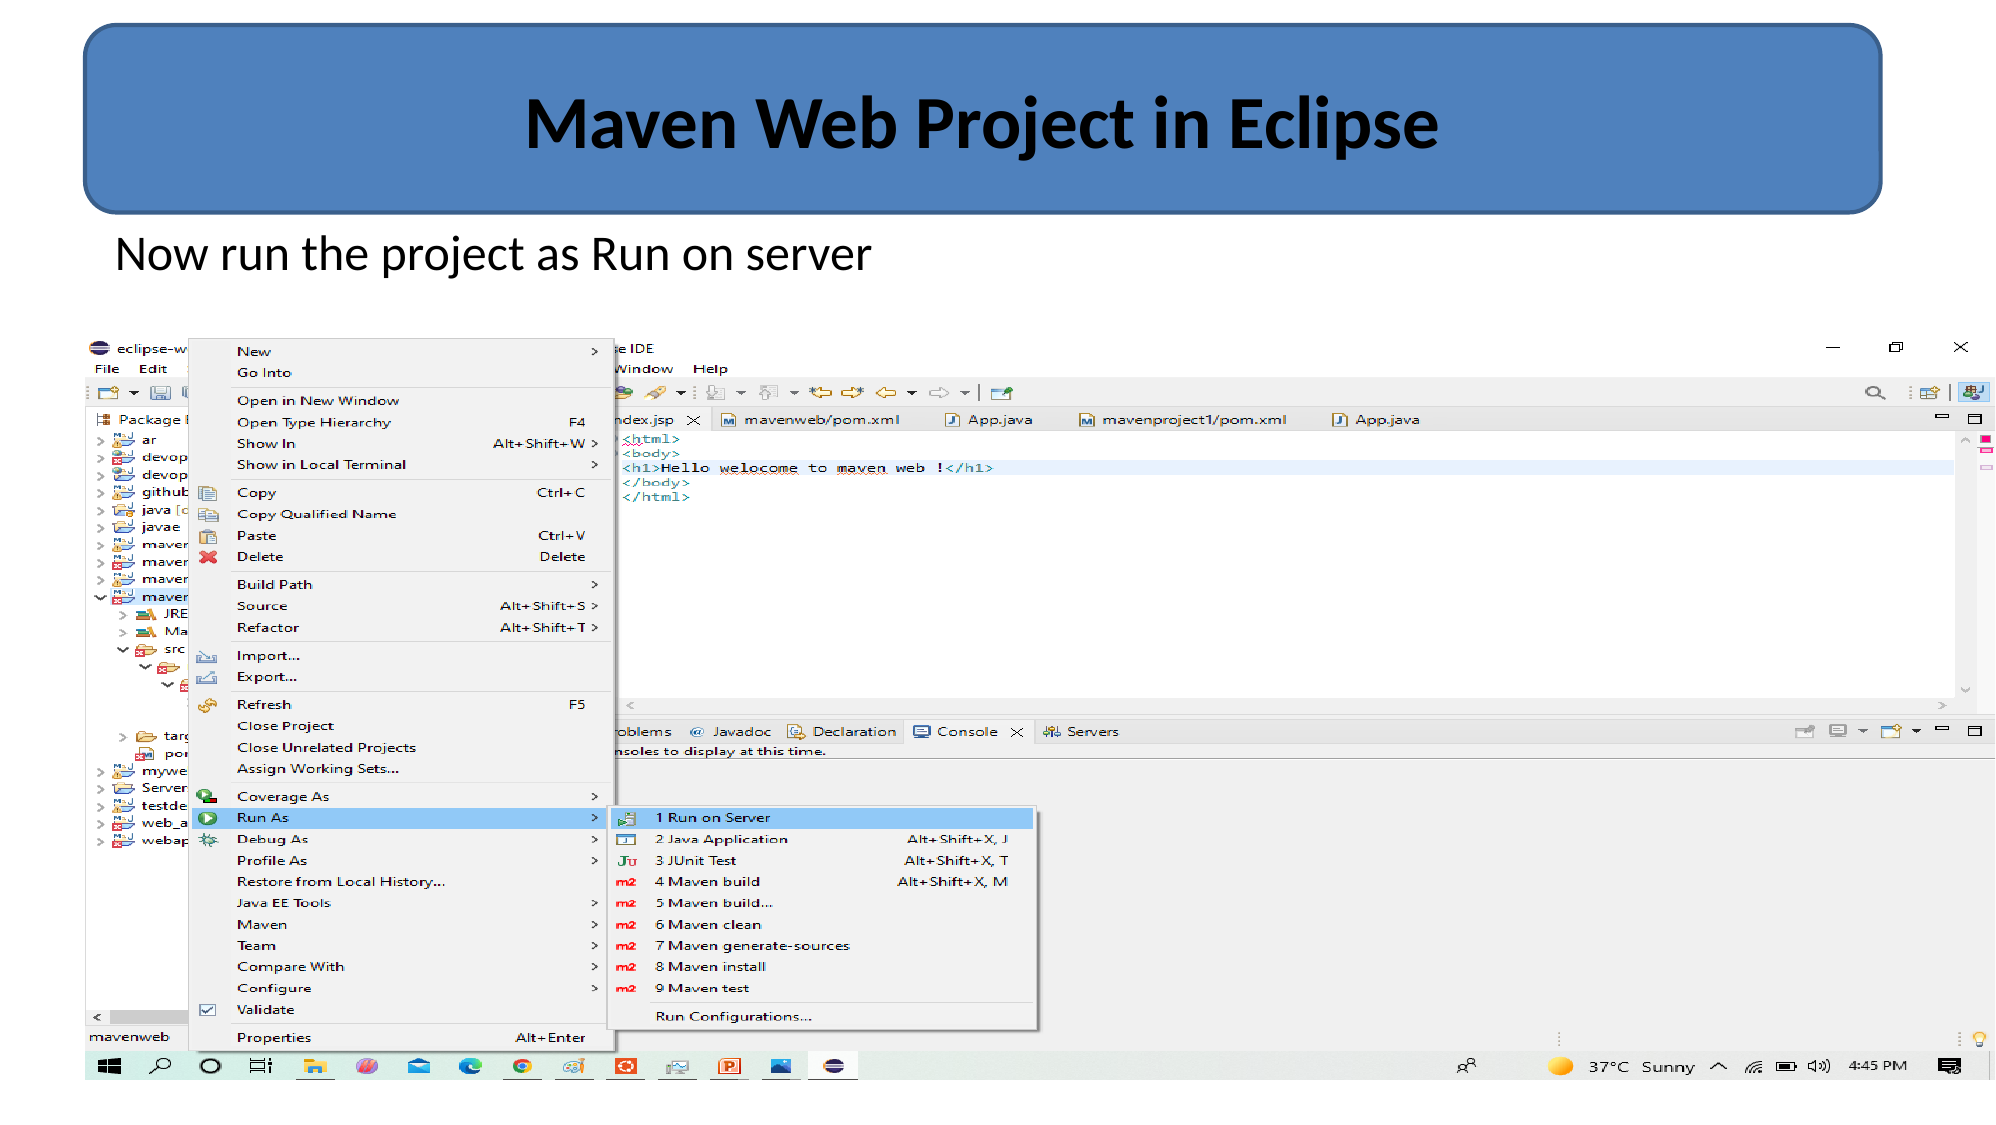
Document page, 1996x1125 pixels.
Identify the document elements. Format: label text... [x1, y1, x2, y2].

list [84, 337, 1996, 1081]
text_box Maven Web Project in Eclipse [82, 22, 1883, 215]
title Now run the project as Run on server [99, 187, 1896, 313]
